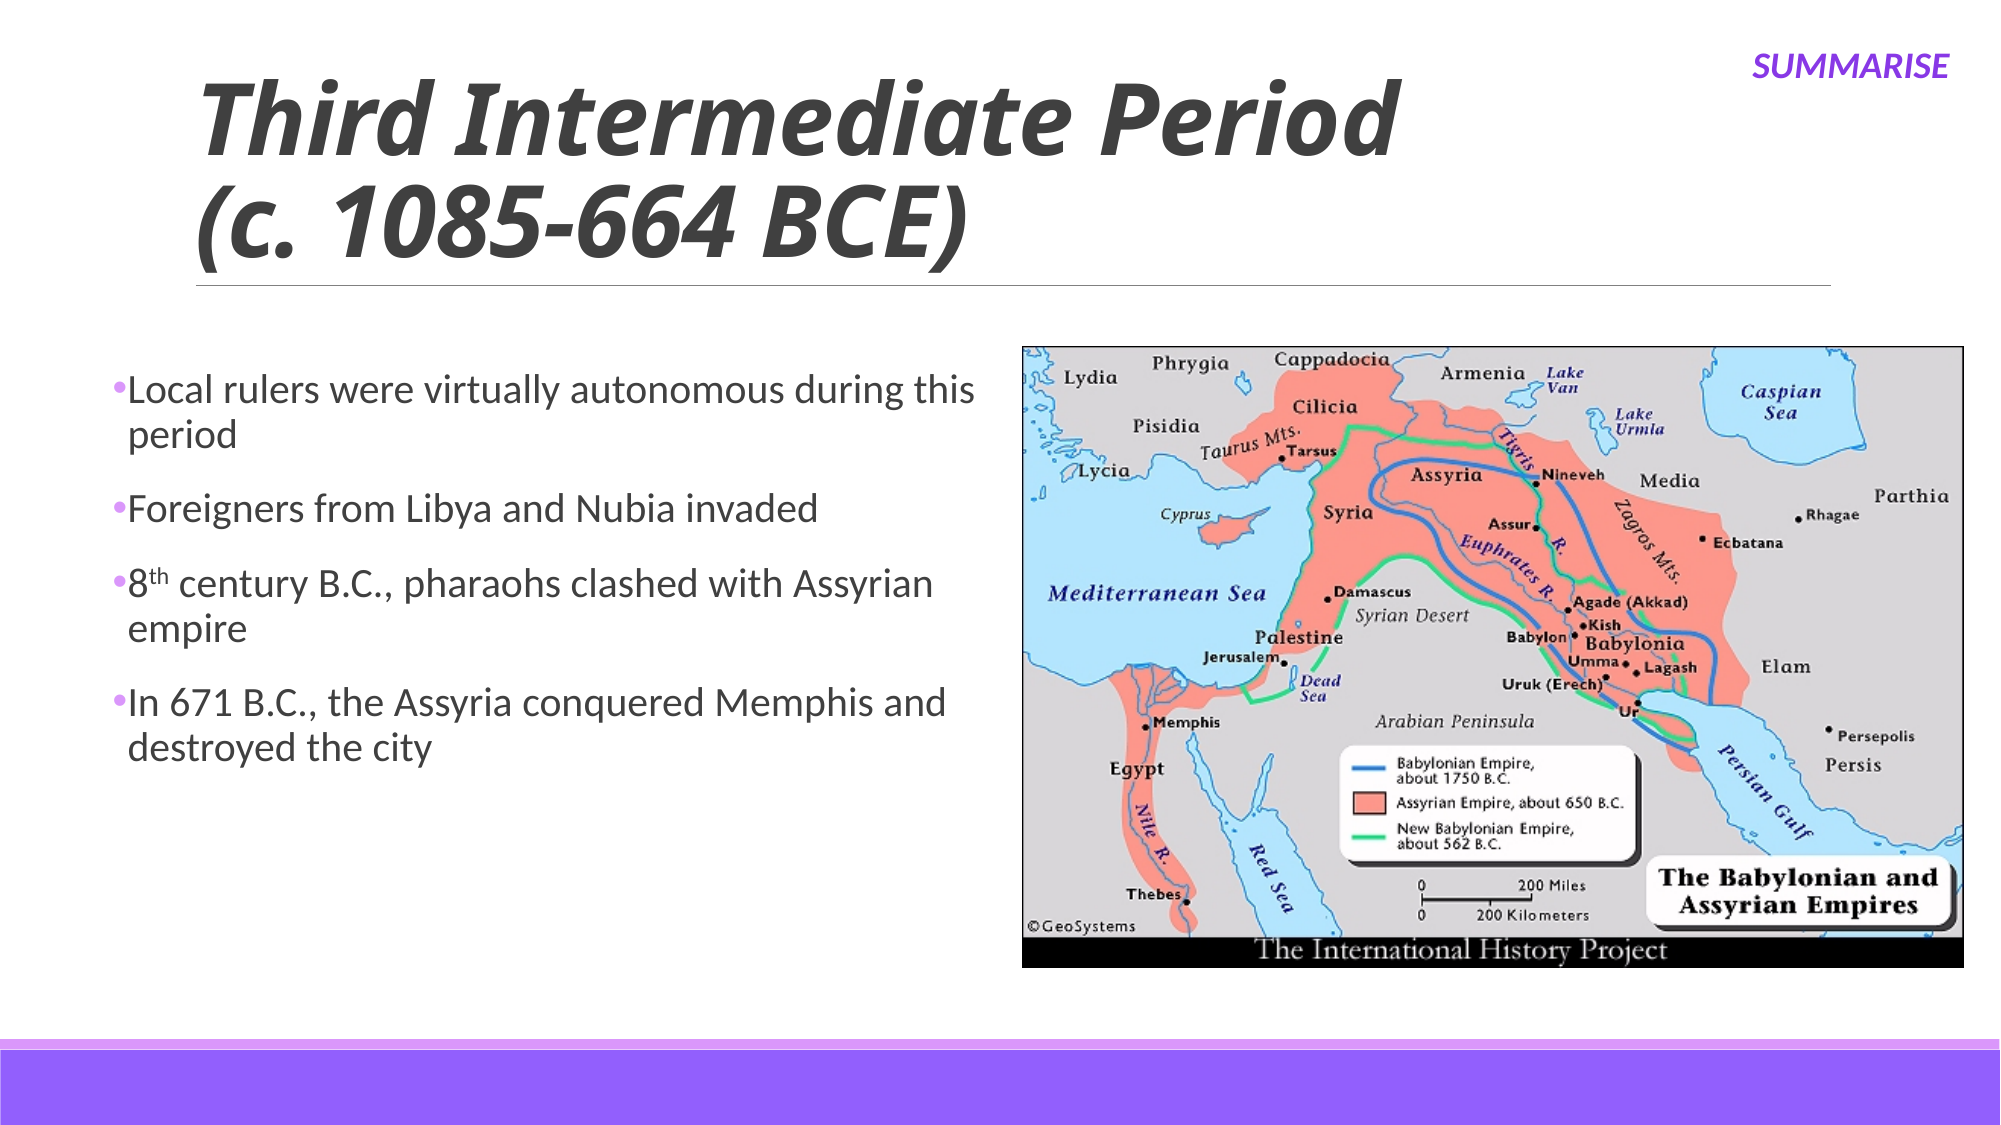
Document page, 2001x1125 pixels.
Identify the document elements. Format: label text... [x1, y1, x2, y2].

title Third Intermediate Period (c. 1085-664 BCE) [180, 47, 1830, 285]
text_box SUMMARISE [1532, 33, 1965, 94]
picture [1021, 346, 1965, 969]
list Local rulers were virtually autonomous during this period Foreigners from Libya and Nubia invaded 8th century B.C., pharaohs clashed with Assyrian empire In 671 B.C., the Assyria conquered Memphis and destroyed the city [112, 360, 1039, 1021]
